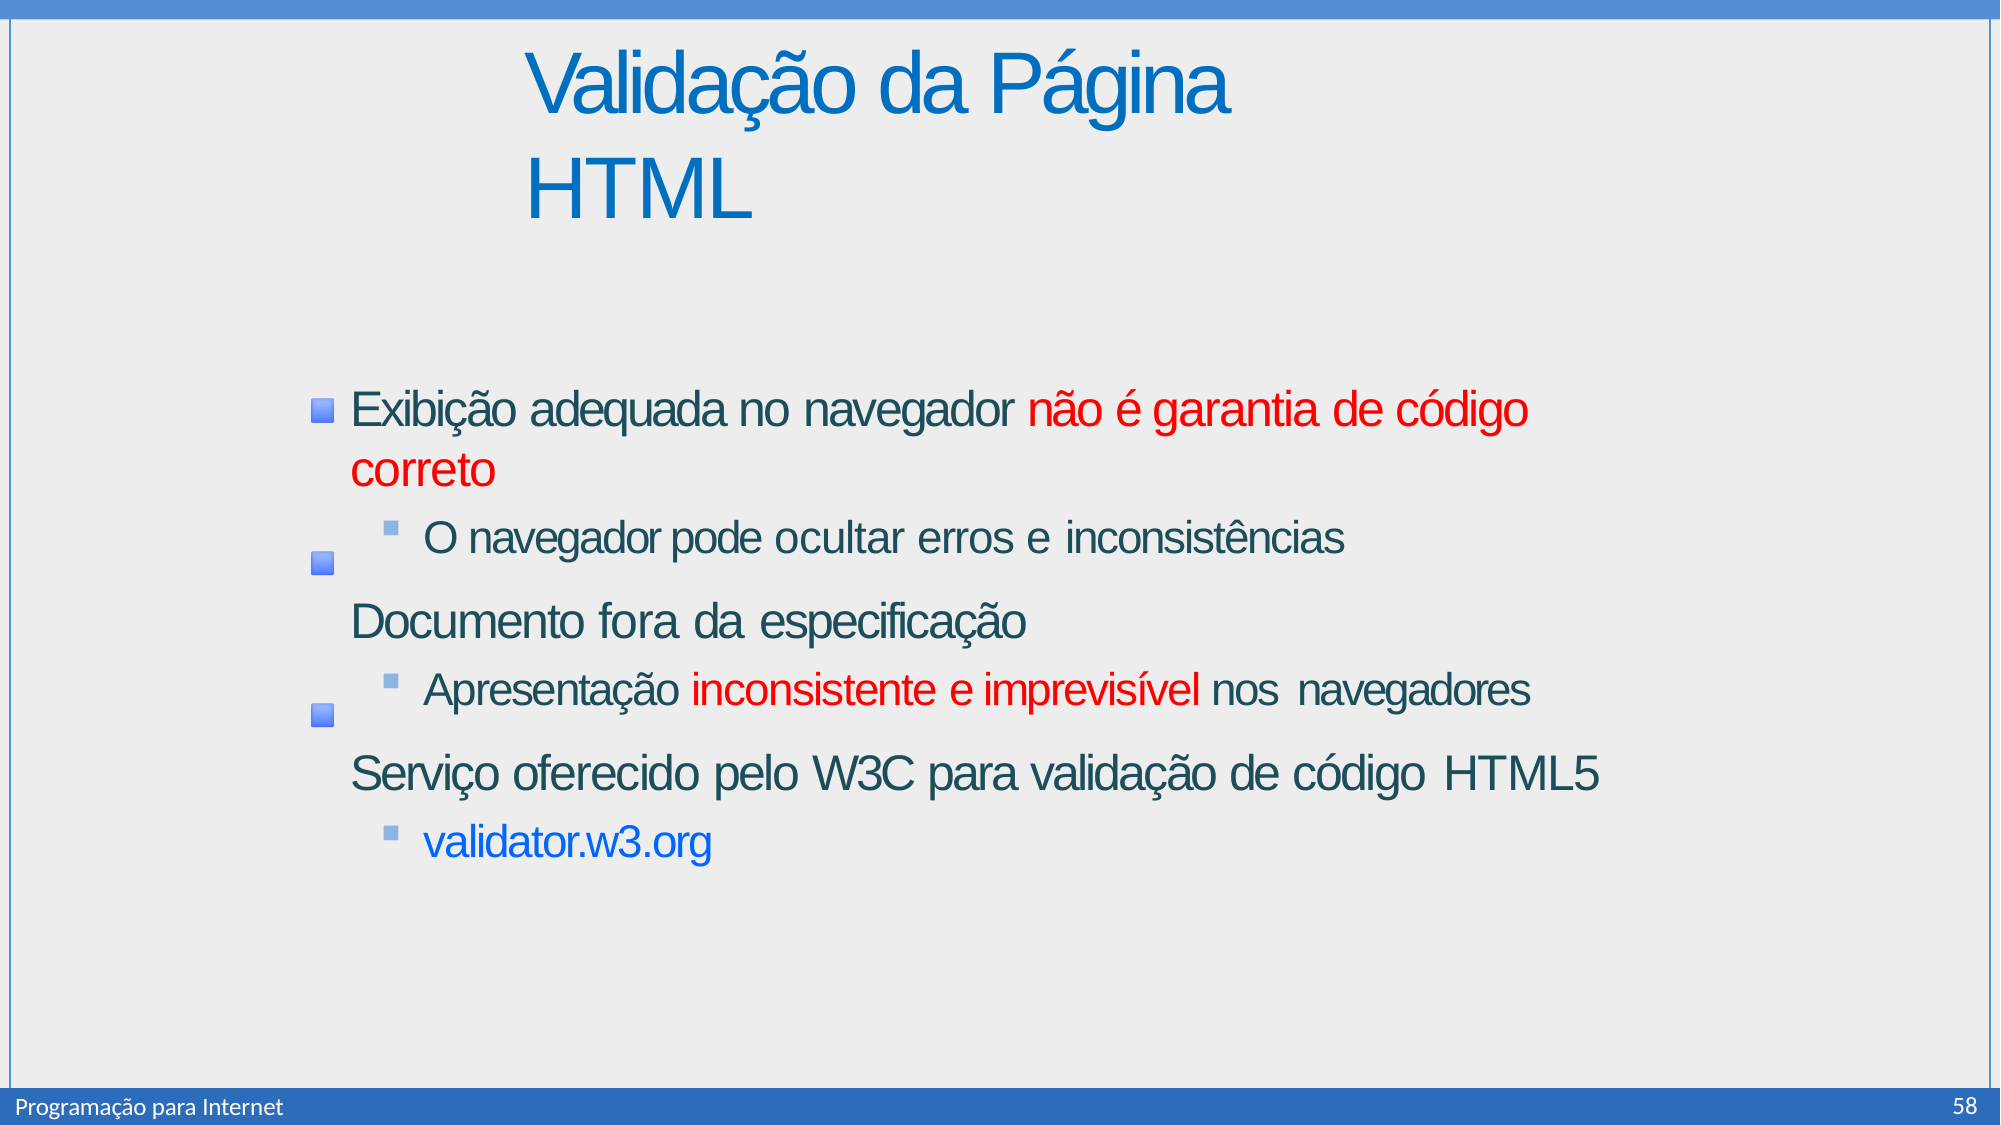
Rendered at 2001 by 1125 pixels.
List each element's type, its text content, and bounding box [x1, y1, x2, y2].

text_box Programação para Internet [12, 1094, 291, 1121]
text_box [306, 548, 338, 582]
text_box Exibição adequada no navegador não é garantia de código correto O navegador pode ocultar erros e inconsistências Documento fora da especificação Apresentação inconsistente e imprevisível nos navegadores Serviço oferecido pelo W3C para validação de código HTML5 validator.w3.org [347, 367, 1678, 867]
text_box [306, 395, 338, 430]
slide_number 58 [1946, 1093, 1985, 1125]
text_box [306, 700, 338, 734]
title Validação da Página HTML [522, 24, 1479, 237]
